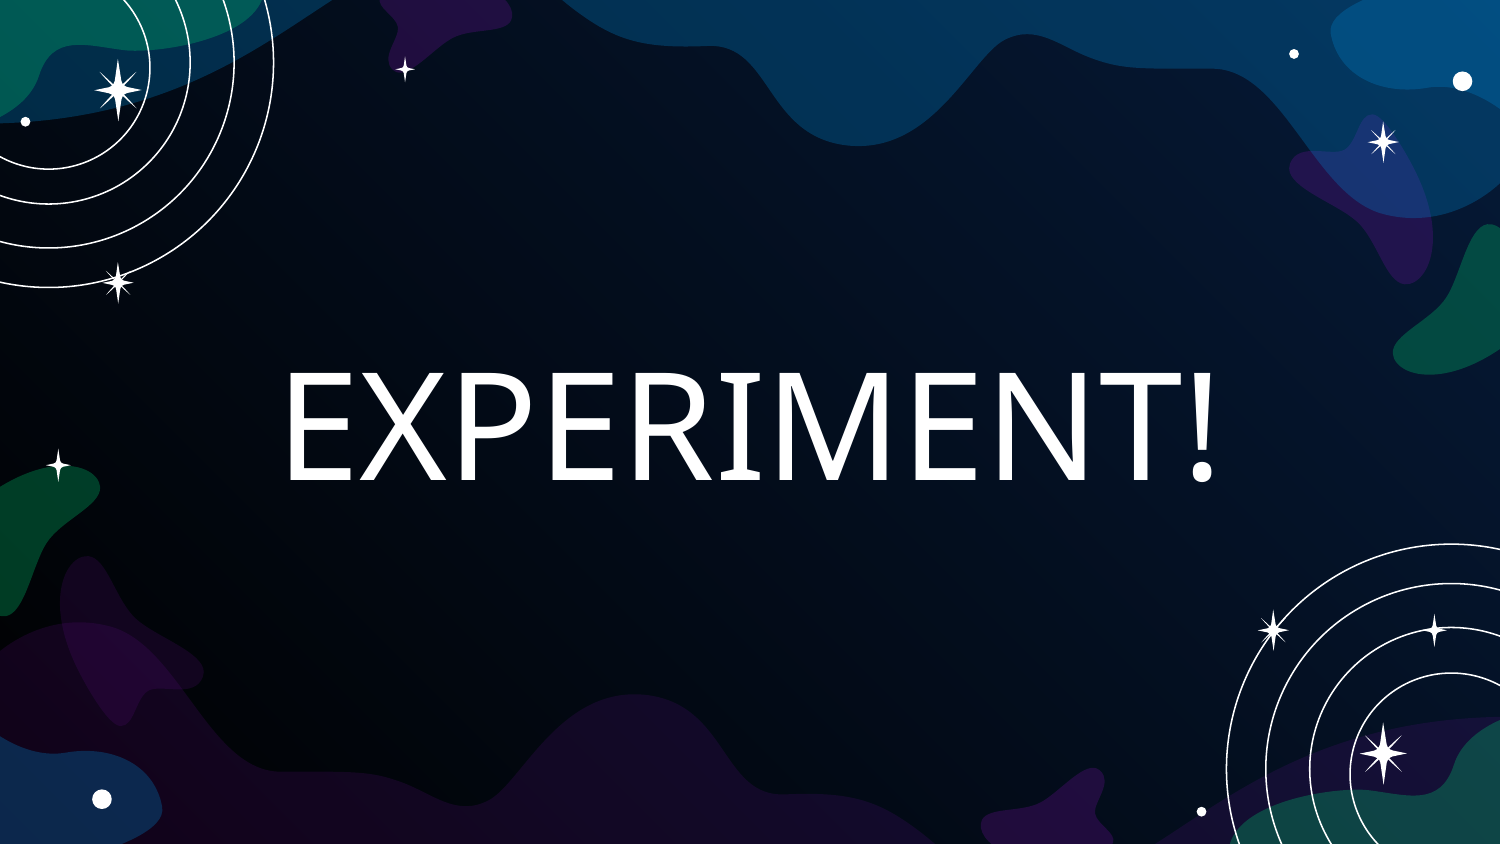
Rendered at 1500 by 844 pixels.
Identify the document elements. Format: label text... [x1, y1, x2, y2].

title EXPERIMENT! [0, 292, 1500, 582]
